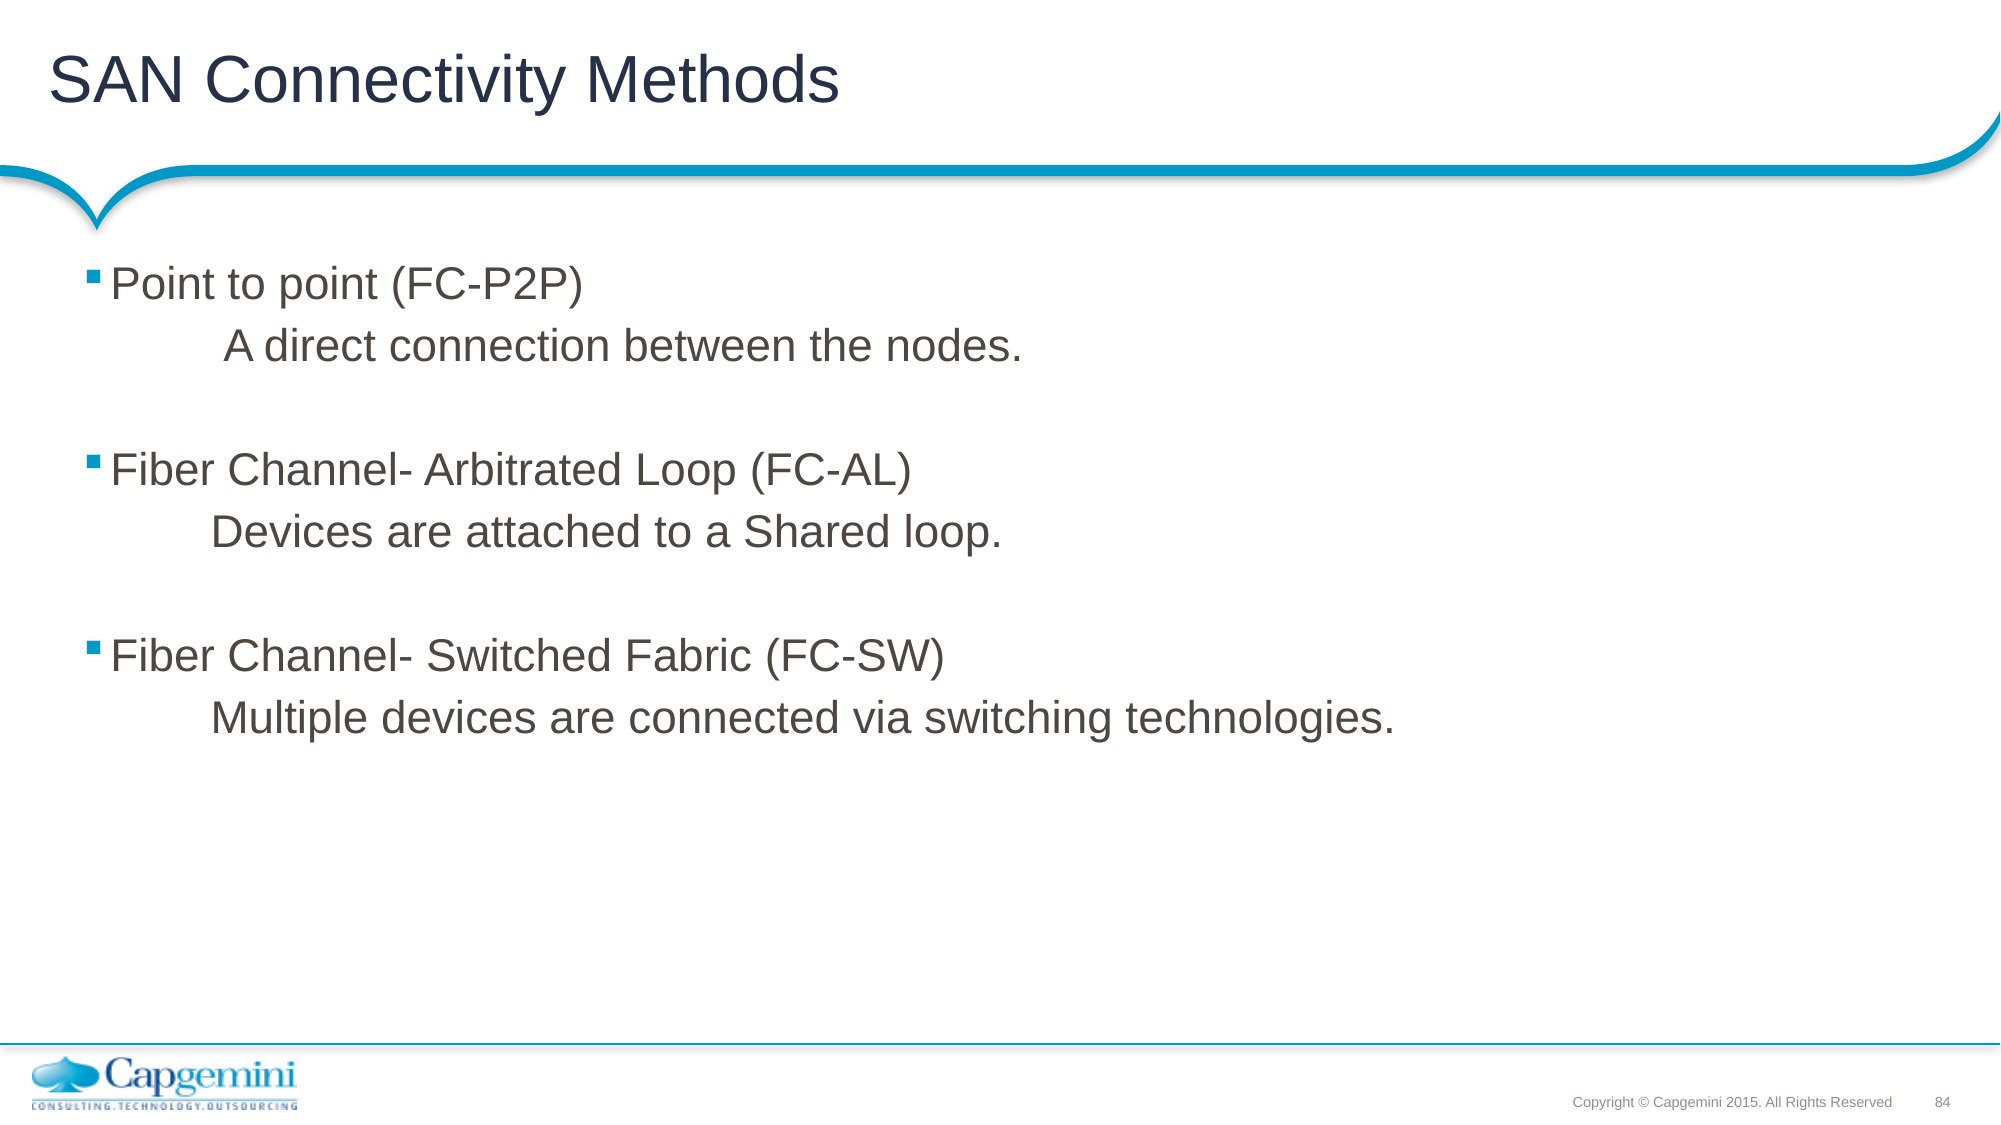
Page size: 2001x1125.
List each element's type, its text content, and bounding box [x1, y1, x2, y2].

title SAN Connectivity Methods [0, 0, 2000, 165]
picture [32, 1056, 297, 1110]
list Point to point (FC-P2P) A direct connection between the nodes. Fiber Channel- Arbitrated Loop (FC-AL) Devices are attached to a Shared loop. Fiber Channel- Switched Fabric (FC-SW) Multiple devices are connected via switching technologies. [65, 248, 1923, 1007]
